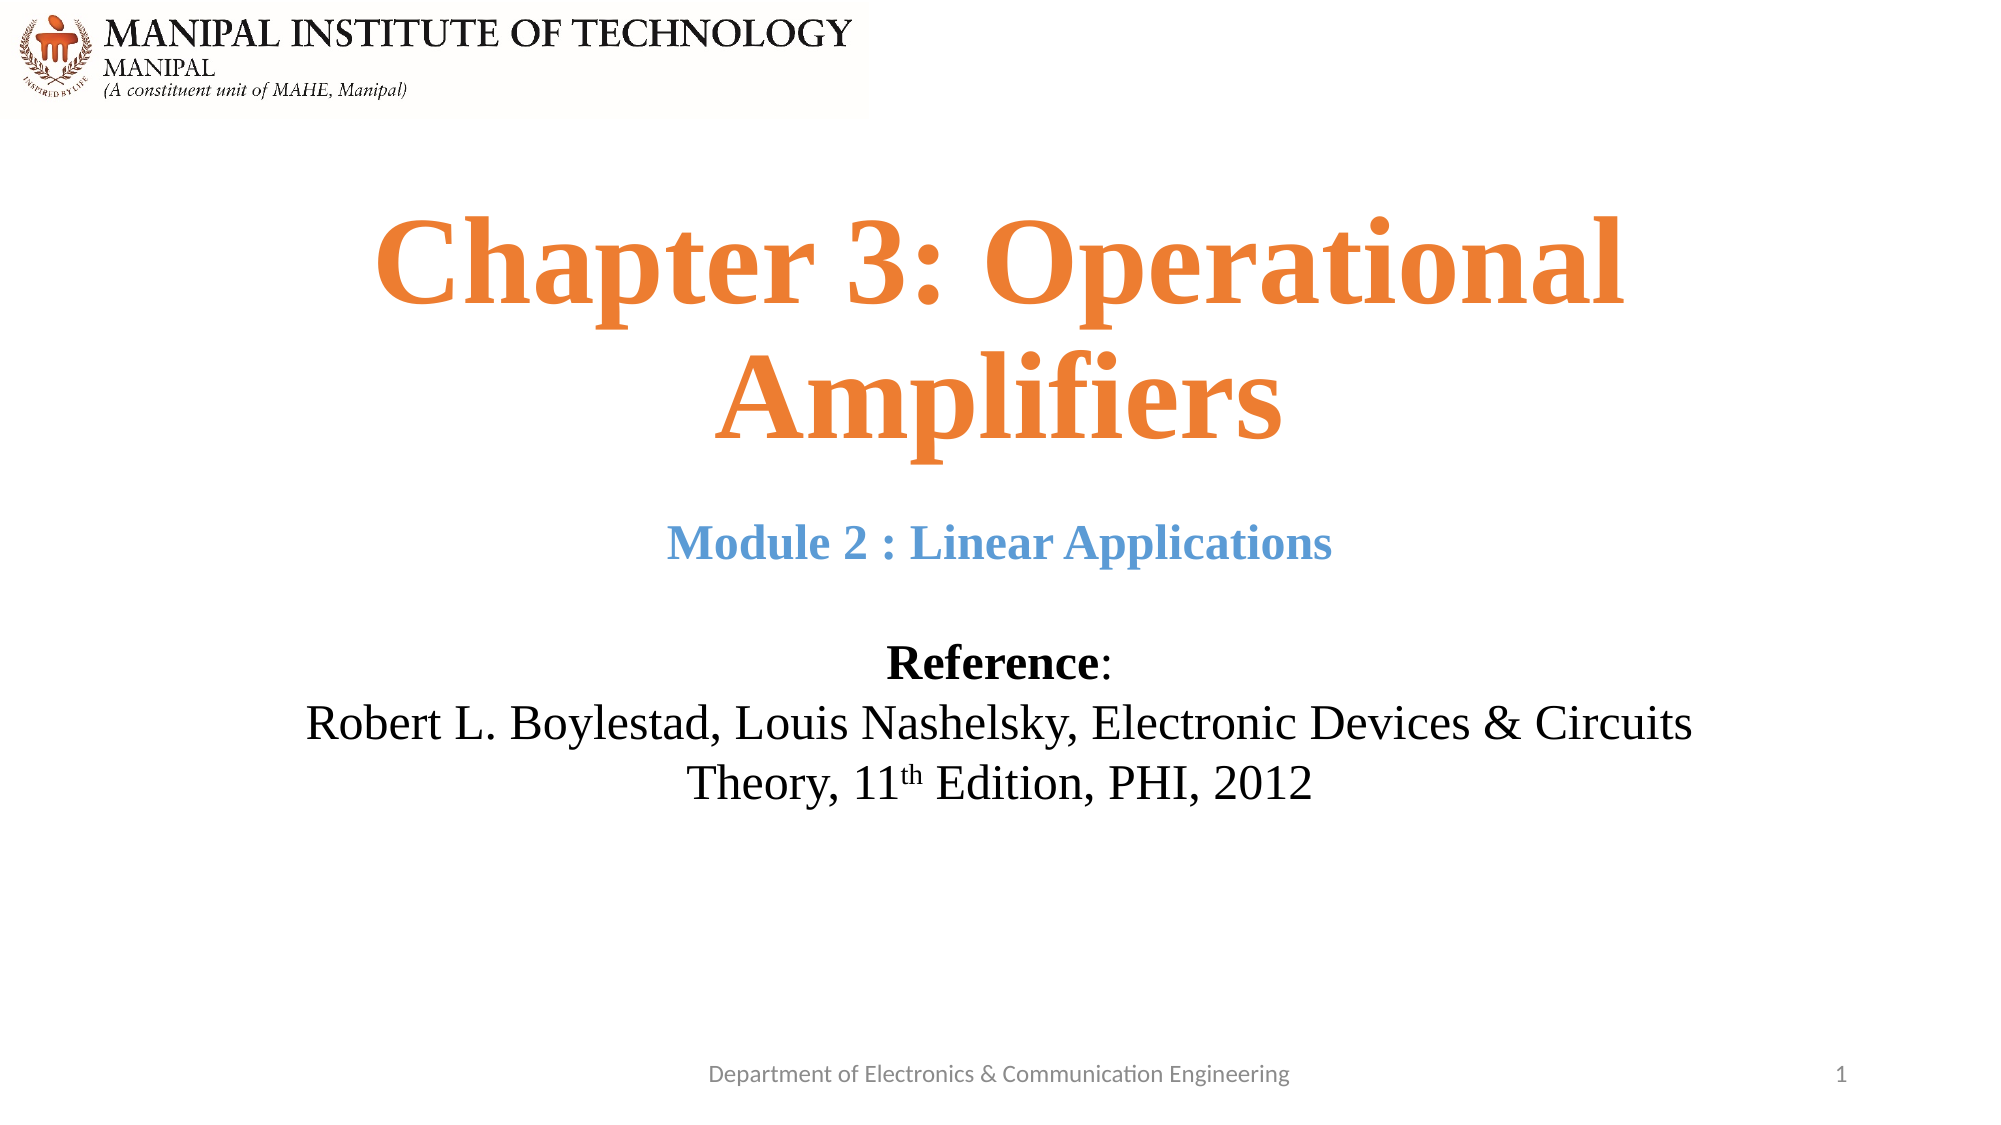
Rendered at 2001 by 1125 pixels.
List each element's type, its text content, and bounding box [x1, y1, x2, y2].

subtitle Module 2 : Linear Applications Reference: Robert L. Boylestad, Louis Nashelsky, Electronic Devices & Circuits Theory, 11th Edition, PHI, 2012 [249, 502, 1750, 962]
title Chapter 3: Operational Amplifiers [249, 152, 1750, 473]
footer Department of Electronics & Communication Engineering [662, 1042, 1338, 1103]
picture [0, 2, 869, 119]
slide_number 1 [1412, 1042, 1863, 1103]
